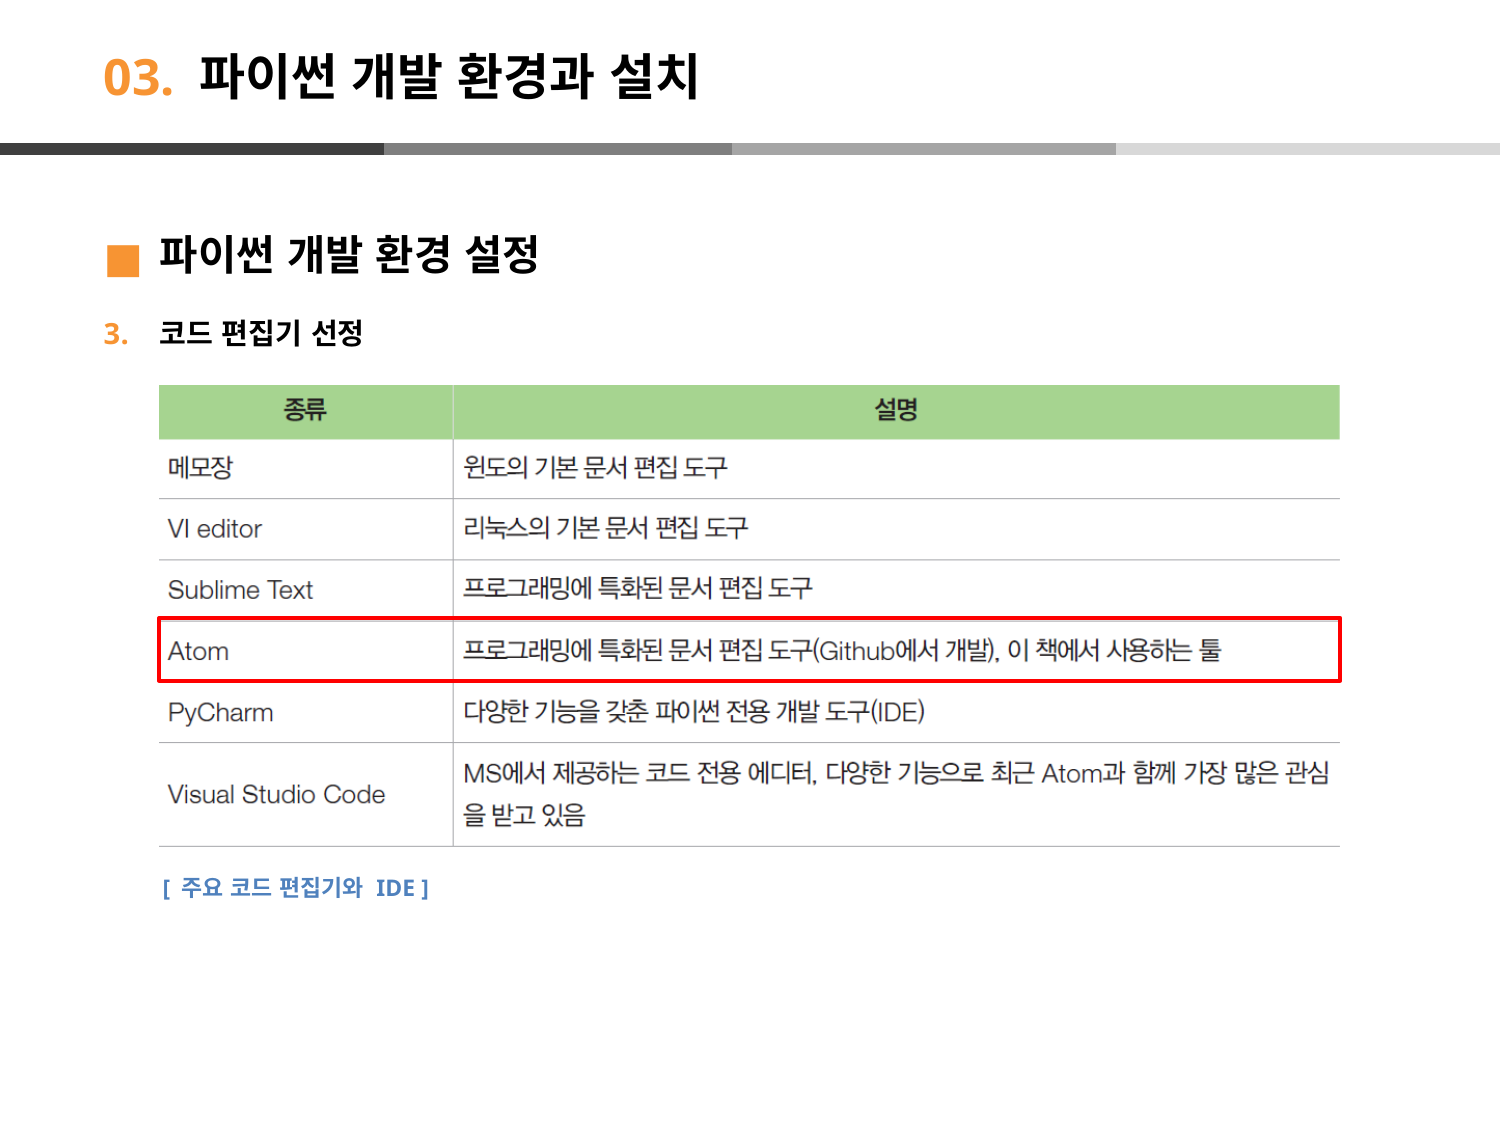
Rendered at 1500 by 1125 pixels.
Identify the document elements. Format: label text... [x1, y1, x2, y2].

list 파이썬 개발 환경 설정 [88, 196, 1436, 291]
picture [159, 385, 1341, 851]
text_box 코드 편집기 선정 [88, 290, 1365, 374]
title 03. 파이썬 개발 환경과 설치 [88, 30, 1211, 121]
text_box [ 주요 코드 편집기와 IDE ] [147, 857, 1022, 917]
